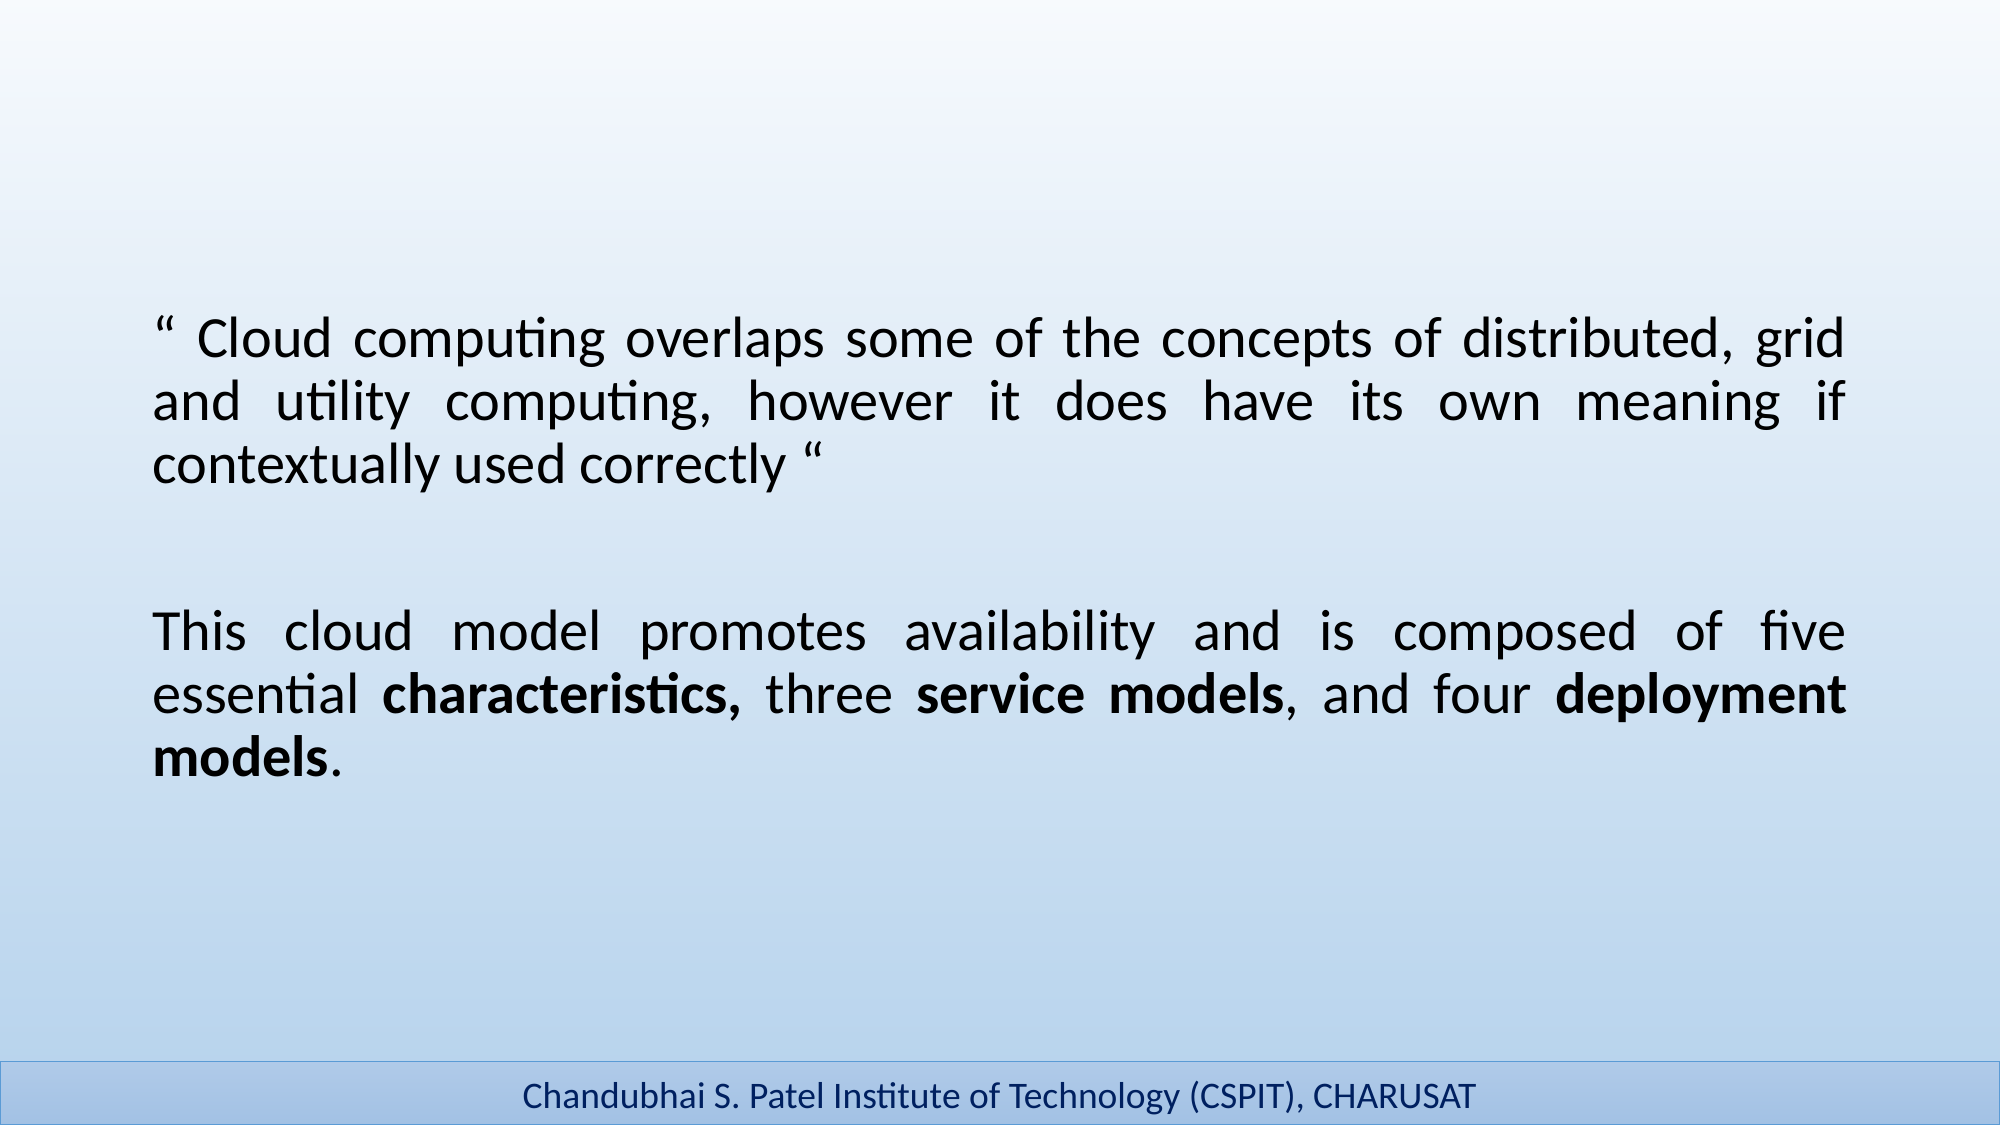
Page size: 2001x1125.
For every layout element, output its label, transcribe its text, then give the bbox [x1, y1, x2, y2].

slide_number 13 [1412, 1042, 1863, 1103]
list “ Cloud computing overlaps some of the concepts of distributed, grid and utility computing, however it does have its own meaning if contextually used correctly “ This cloud model promotes availability and is composed of five essential characteristics, three service models, and four deployment models. [137, 299, 1863, 1014]
